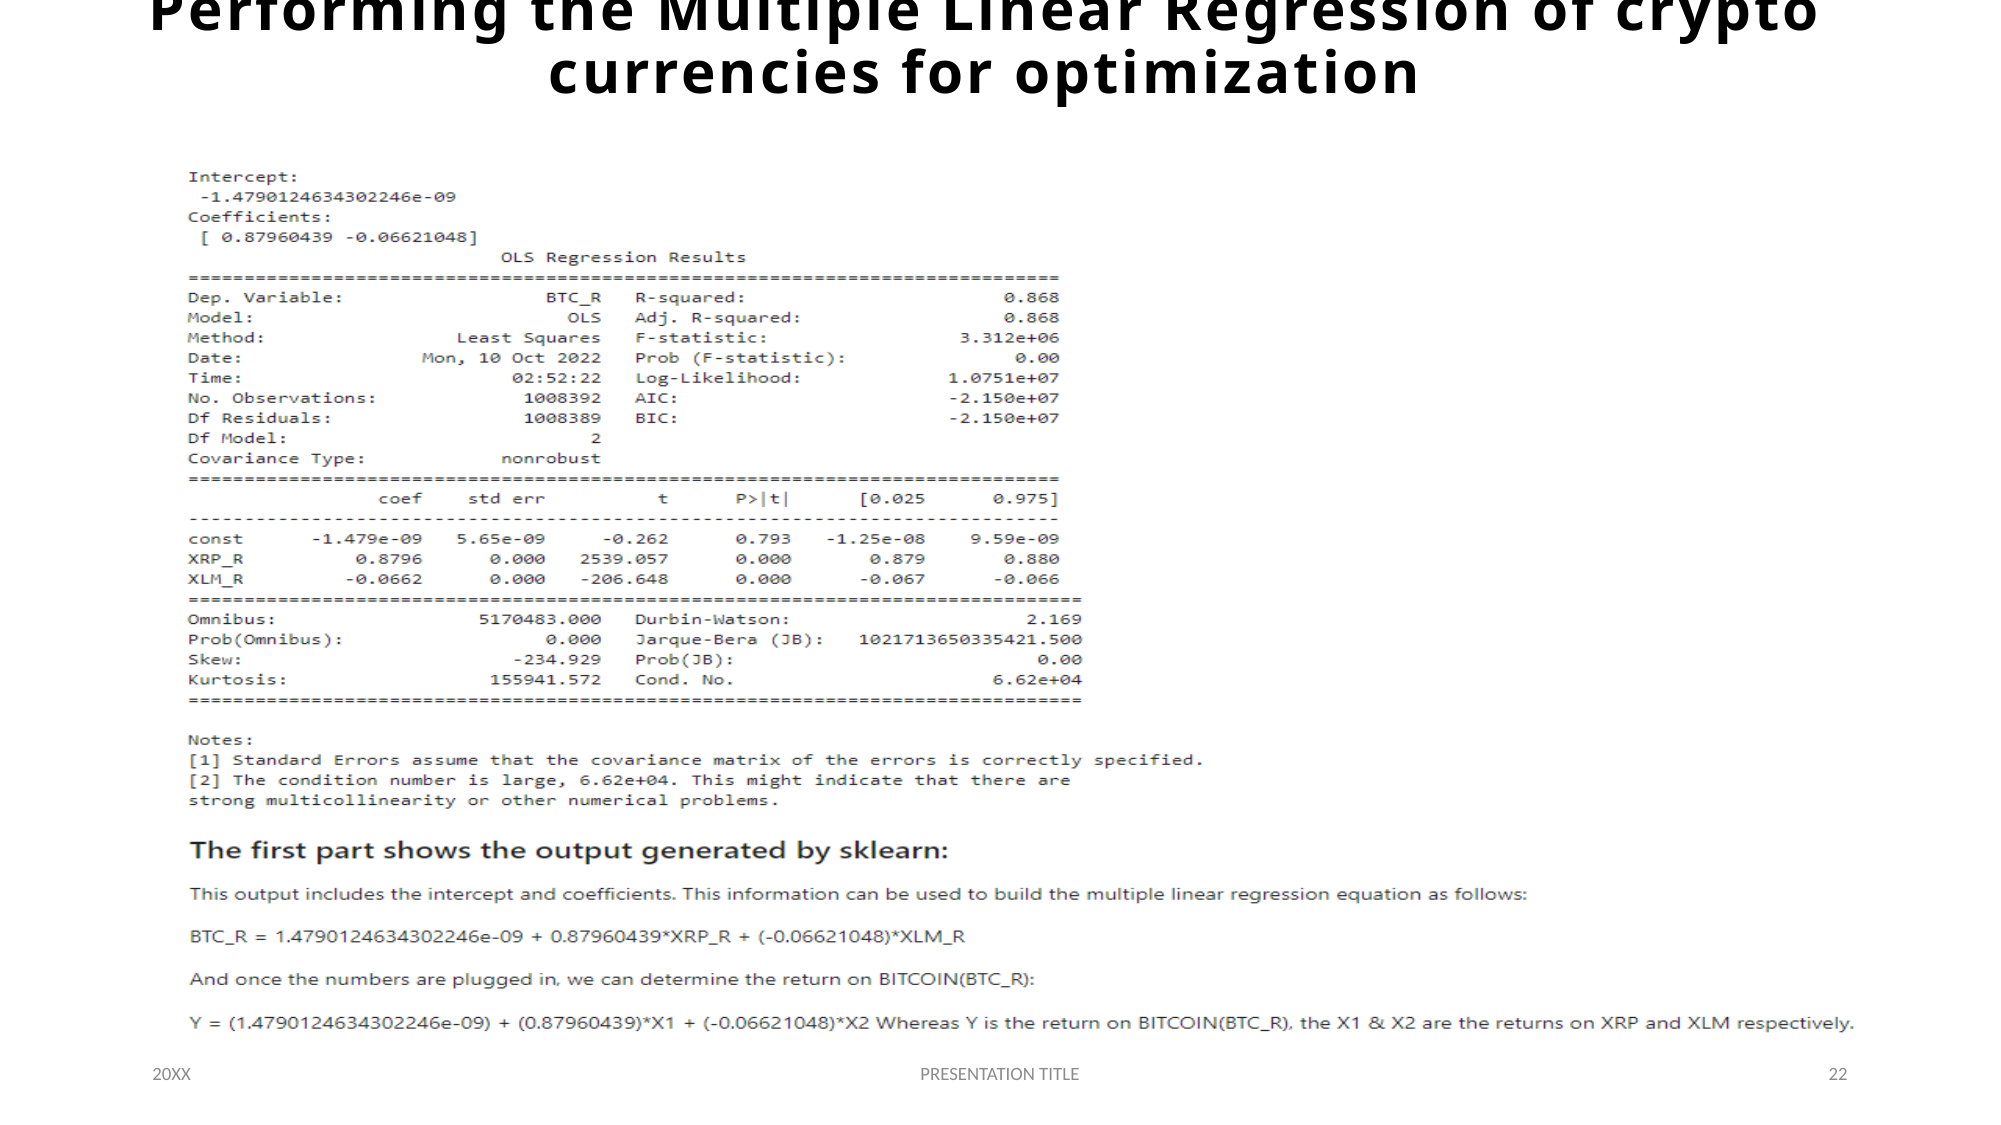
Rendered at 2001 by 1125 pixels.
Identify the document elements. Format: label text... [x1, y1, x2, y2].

title Performing the Multiple Linear Regression of crypto currencies for optimization [124, 0, 1850, 164]
slide_number 20XX [137, 1043, 588, 1103]
footer PRESENTATION TITLE [662, 1043, 1338, 1103]
picture [124, 164, 1863, 1043]
slide_number 22 [1412, 1043, 1863, 1103]
